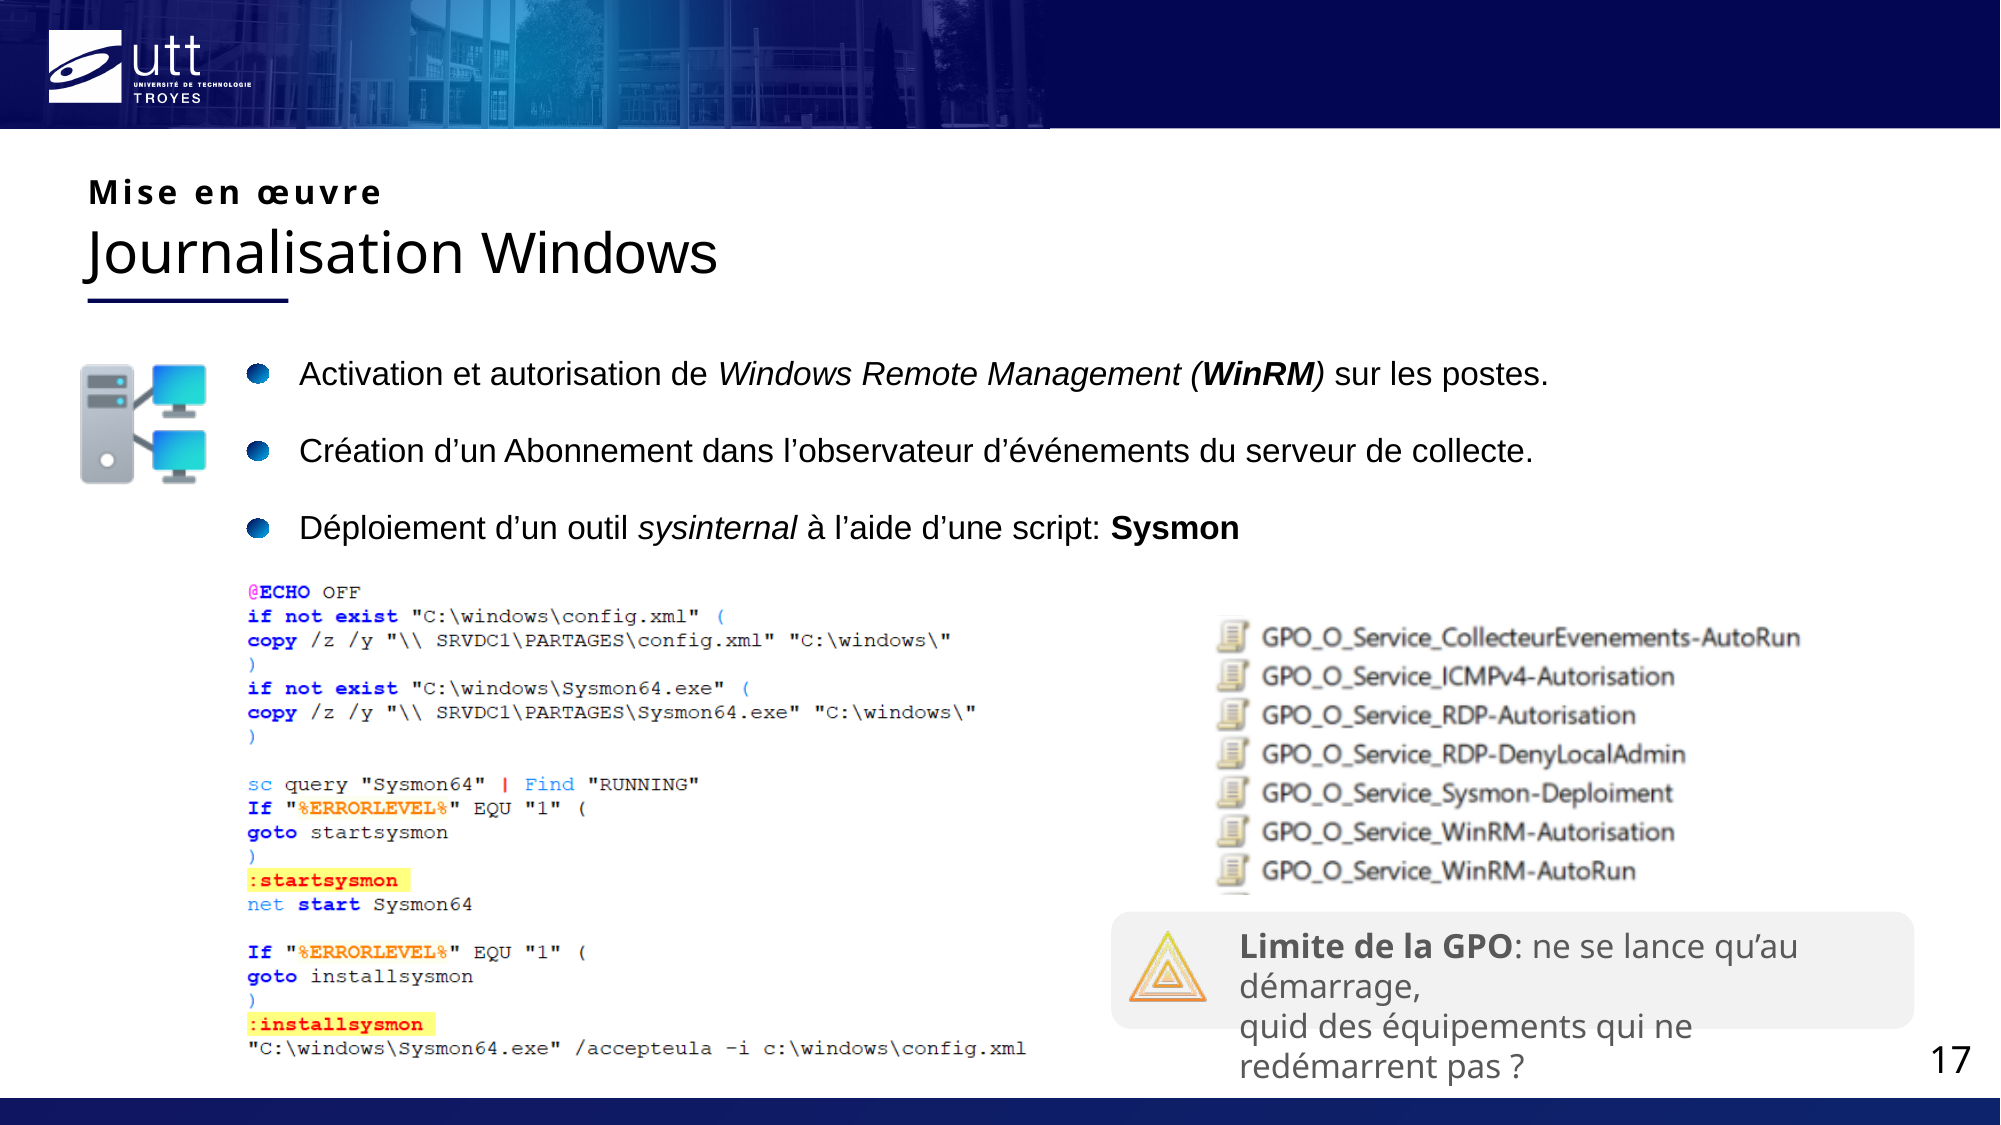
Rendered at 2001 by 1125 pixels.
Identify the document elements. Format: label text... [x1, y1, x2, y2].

picture [246, 580, 1040, 1069]
text_box [0, 1097, 2000, 1125]
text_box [0, 0, 2000, 129]
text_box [246, 344, 1589, 478]
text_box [87, 179, 1044, 301]
text_box [246, 518, 269, 538]
text_box Déploiement d’un outil sysinternal à l’aide d’une script: Sysmon [284, 499, 1574, 554]
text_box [1110, 911, 1915, 1030]
picture [1127, 614, 1826, 895]
picture [64, 346, 222, 503]
text_box 17 [1914, 1028, 2000, 1097]
